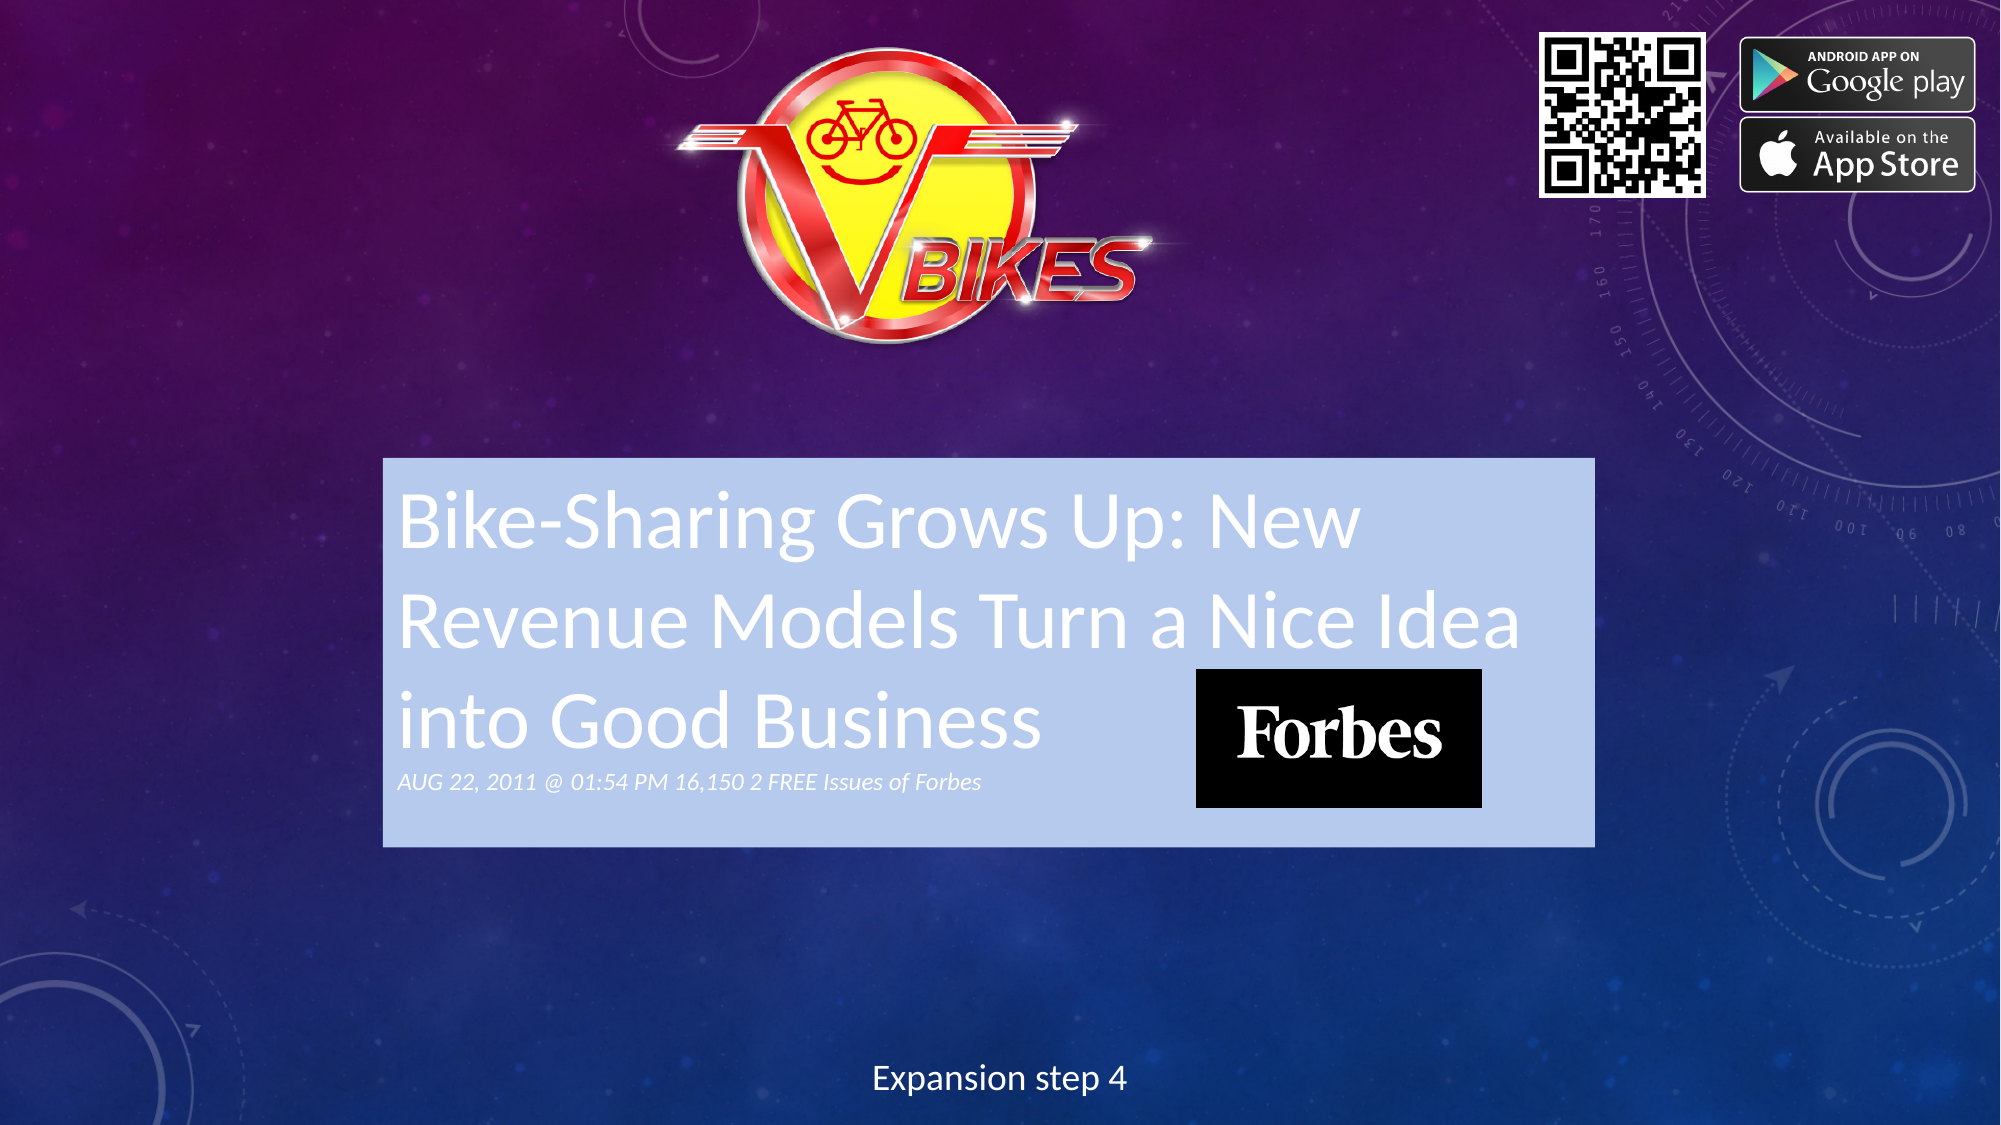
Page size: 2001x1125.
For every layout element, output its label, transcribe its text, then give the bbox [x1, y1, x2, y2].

text_box Expansion step 4 [857, 1045, 1143, 1106]
text_box Bike-Sharing Grows Up: New Revenue Models Turn a Nice Idea into Good Business AUG 22, 2011 @ 01:54 PM 16,150 2 FREE Issues of Forbes [382, 457, 1595, 848]
picture [0, 0, 2001, 1125]
